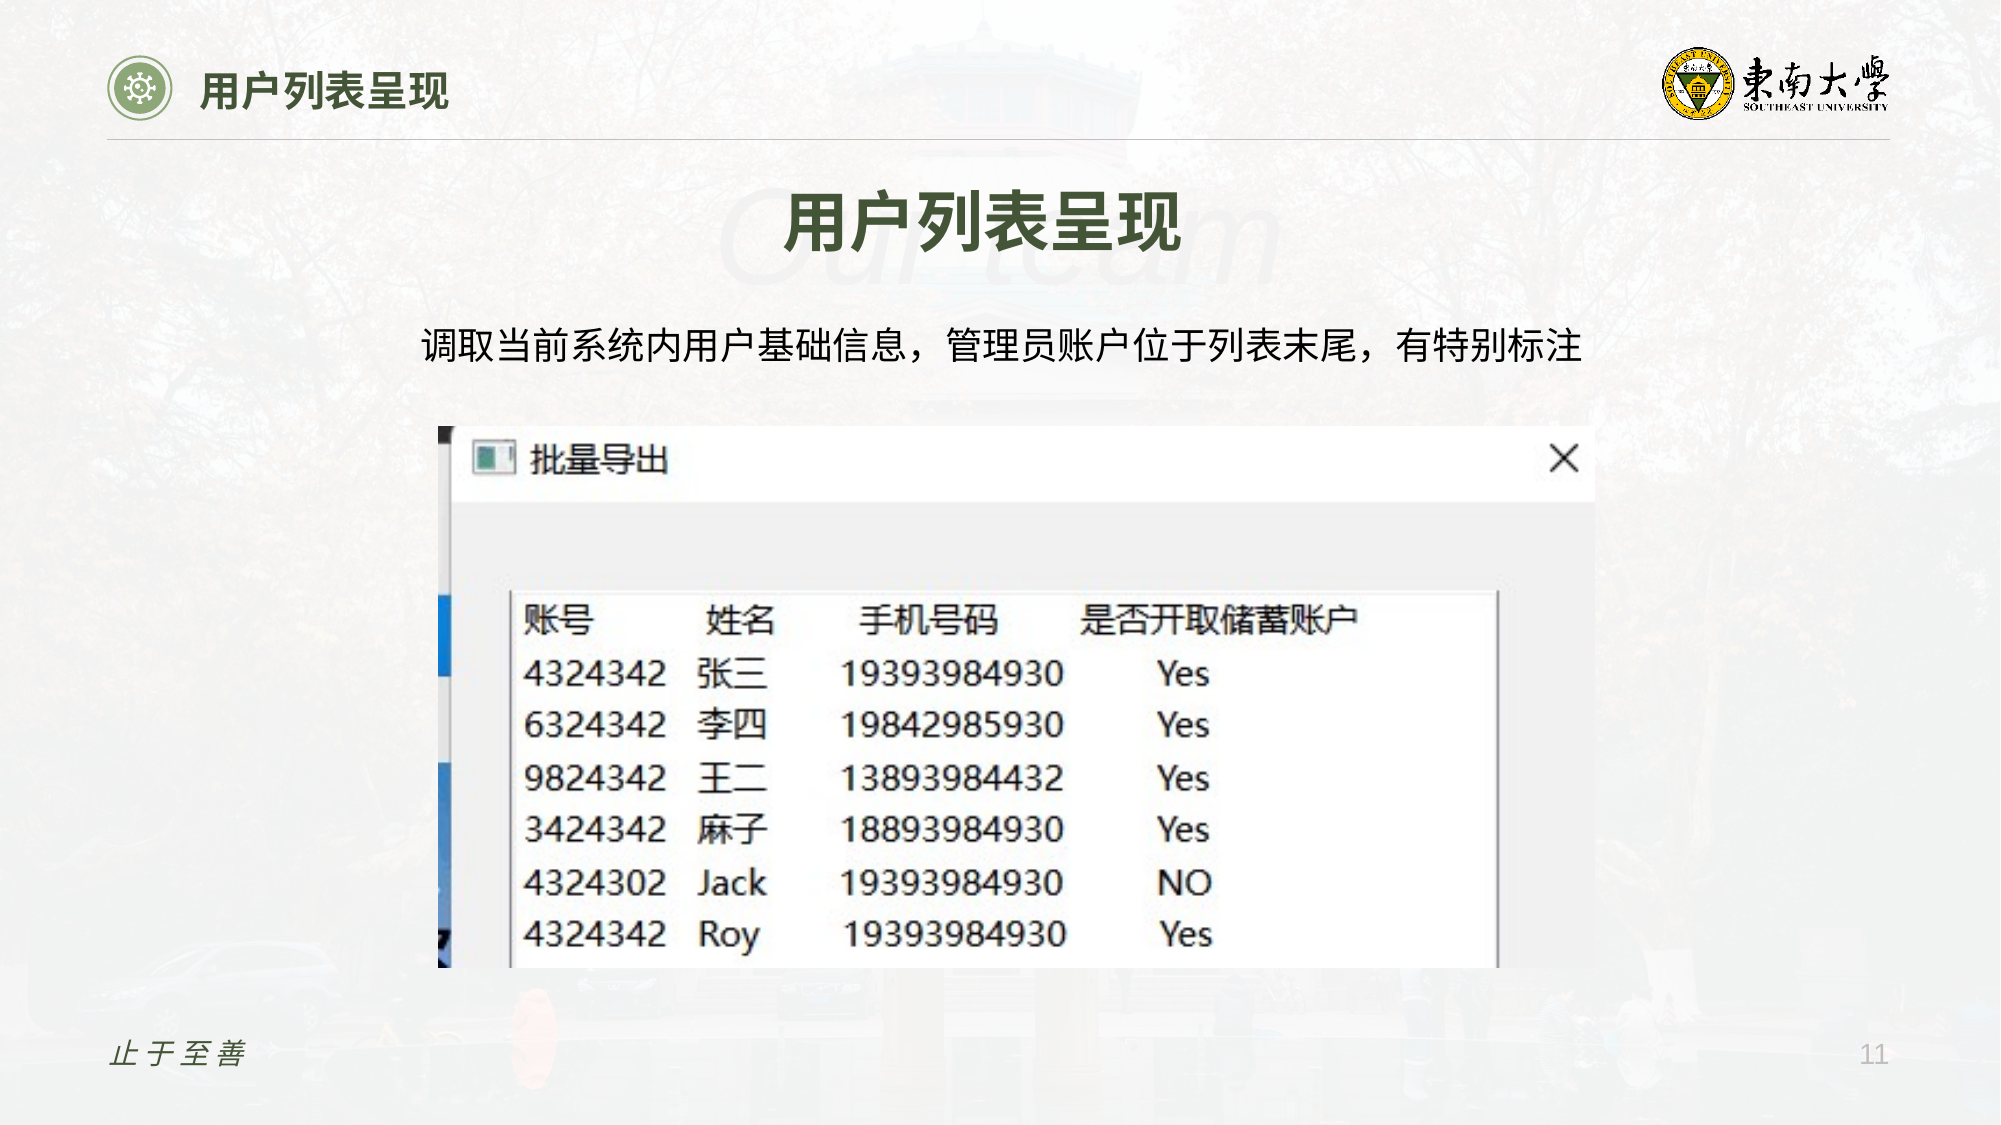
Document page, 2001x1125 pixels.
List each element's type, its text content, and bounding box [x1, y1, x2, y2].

list 用户列表呈现 [199, 56, 1663, 195]
list 调取当前系统内用户基础信息，管理员账户位于列表末尾，有特别标注 [113, 300, 1890, 371]
picture [438, 426, 1595, 968]
slide_number 11 [1439, 1022, 1890, 1083]
slide_number 止于至善 [108, 1022, 657, 1083]
picture [1662, 47, 1889, 120]
list 用户列表呈现 [656, 171, 1310, 268]
